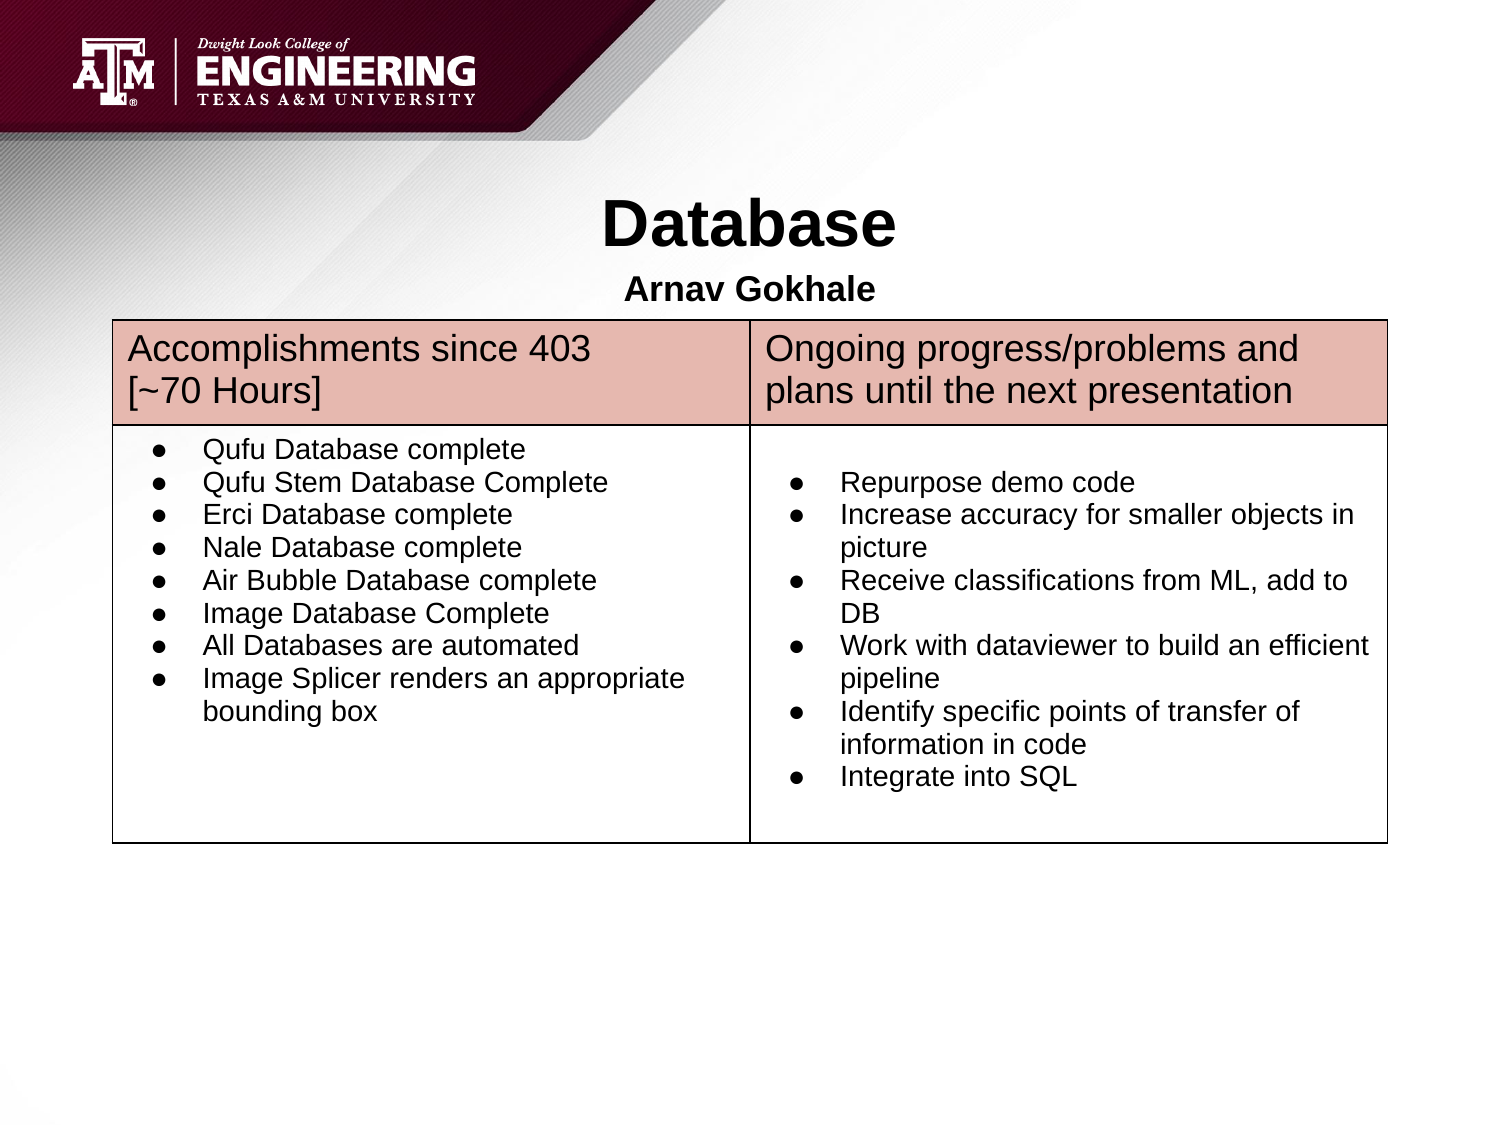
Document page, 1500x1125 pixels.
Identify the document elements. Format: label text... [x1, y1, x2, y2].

table_header Accomplishments since 403 [~70 Hours] [113, 321, 749, 424]
title Database Arnav Gokhale [75, 172, 1425, 304]
table_header Ongoing progress/problems and plans until the next presentation [751, 321, 1387, 424]
picture [0, 0, 1500, 1125]
table_cell Qufu Database complete Qufu Stem Database Complete Erci Database complete Nale Database complete Air Bubble Database complete Image Database Complete All Databases are automated Image Splicer renders an appropriate bounding box [113, 426, 749, 842]
table_cell Repurpose demo code Increase accuracy for smaller objects in picture Receive classifications from ML, add to DB Work with dataviewer to build an efficient pipeline Identify specific points of transfer of information in code Integrate into SQL [751, 426, 1387, 842]
